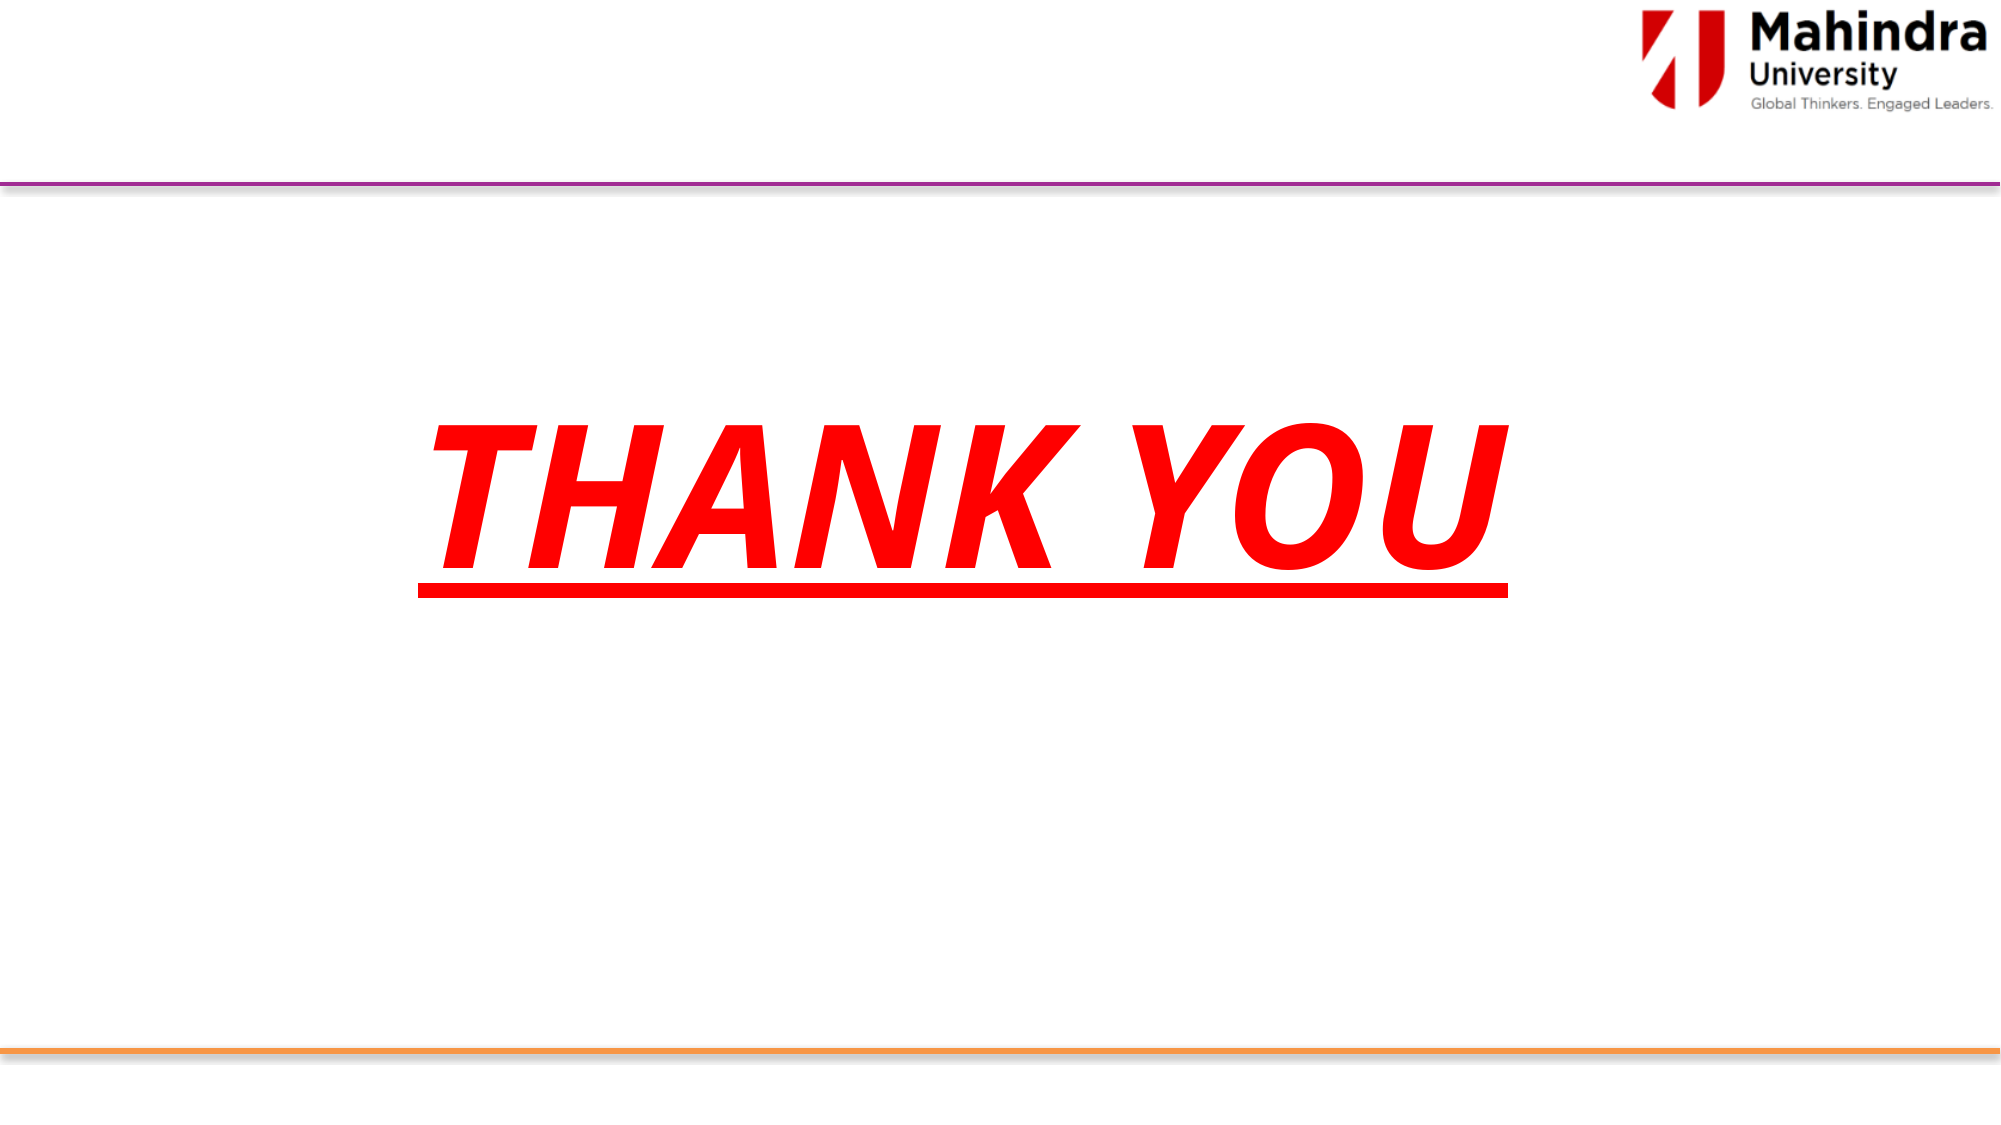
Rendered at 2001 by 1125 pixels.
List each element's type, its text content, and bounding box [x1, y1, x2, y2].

picture [1636, 0, 1998, 118]
list THANK YOU [0, 388, 1926, 672]
